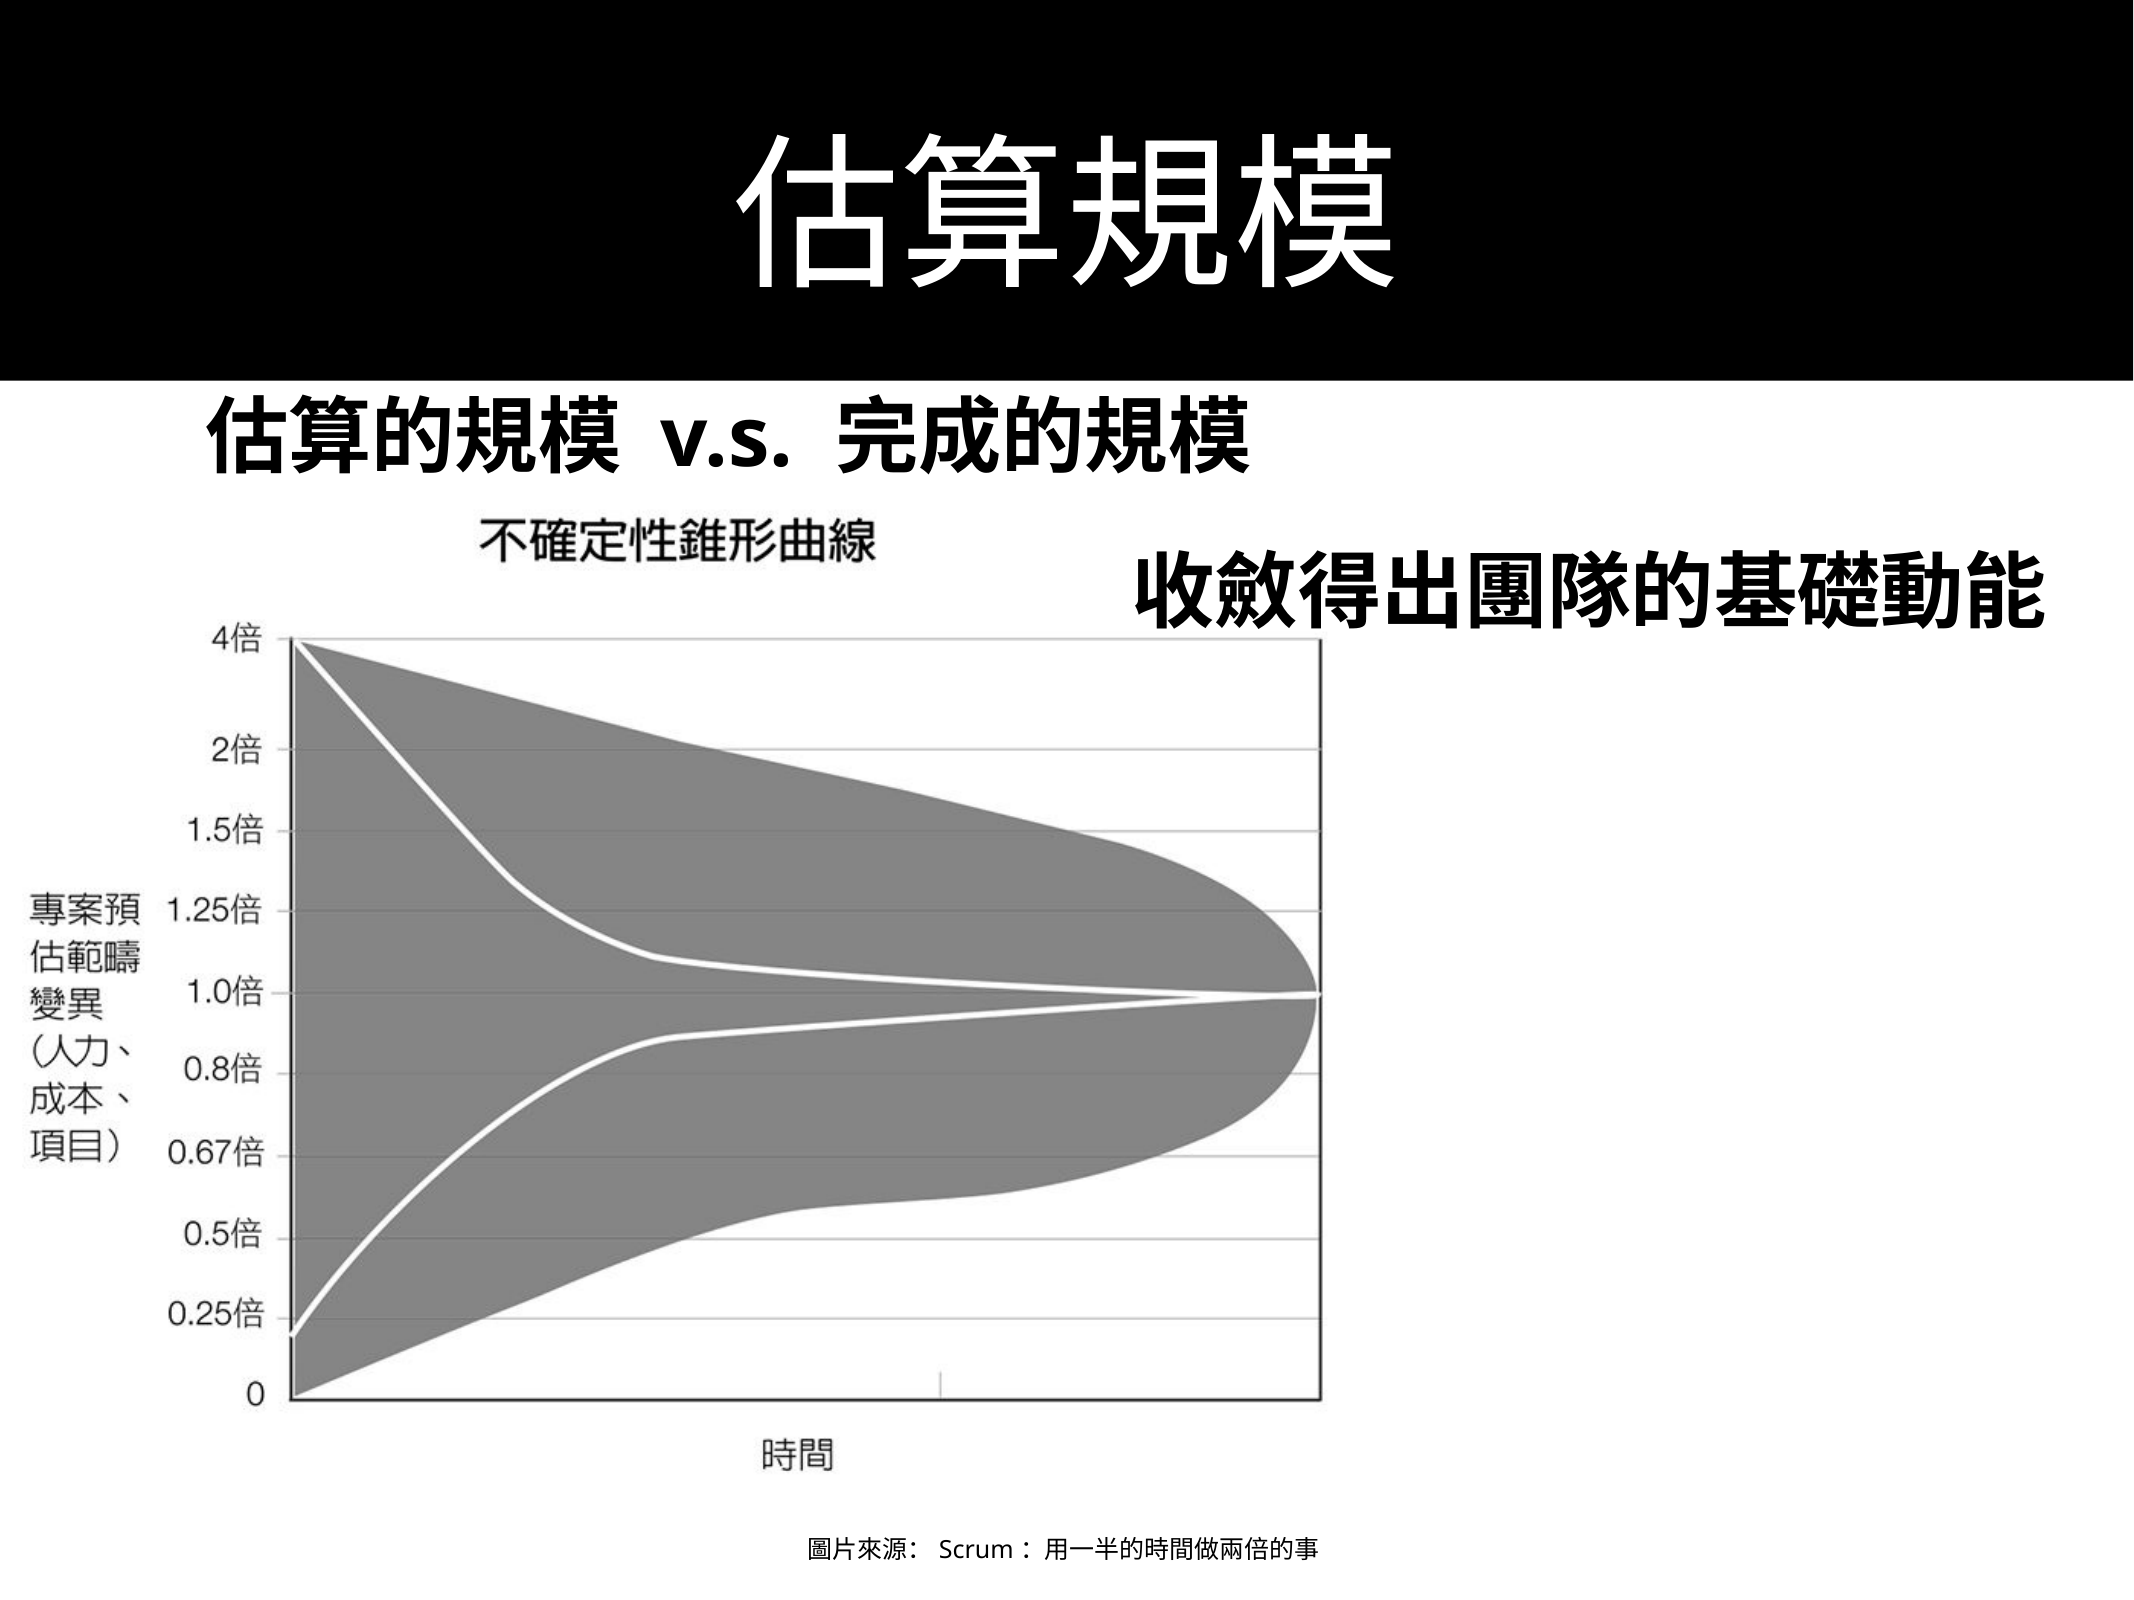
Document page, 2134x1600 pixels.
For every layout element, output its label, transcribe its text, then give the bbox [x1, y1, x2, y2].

picture [0, 461, 1742, 1529]
text_box 圖片來源：Scrum：用一半的時間做兩倍的事 [543, 1529, 1591, 1573]
text_box 估算規模 [0, 0, 2134, 381]
text_box 估算的規模 v.s. 完成的規模 [193, 372, 1264, 461]
text_box 收斂得出團隊的基礎動能 [1742, 527, 2134, 649]
